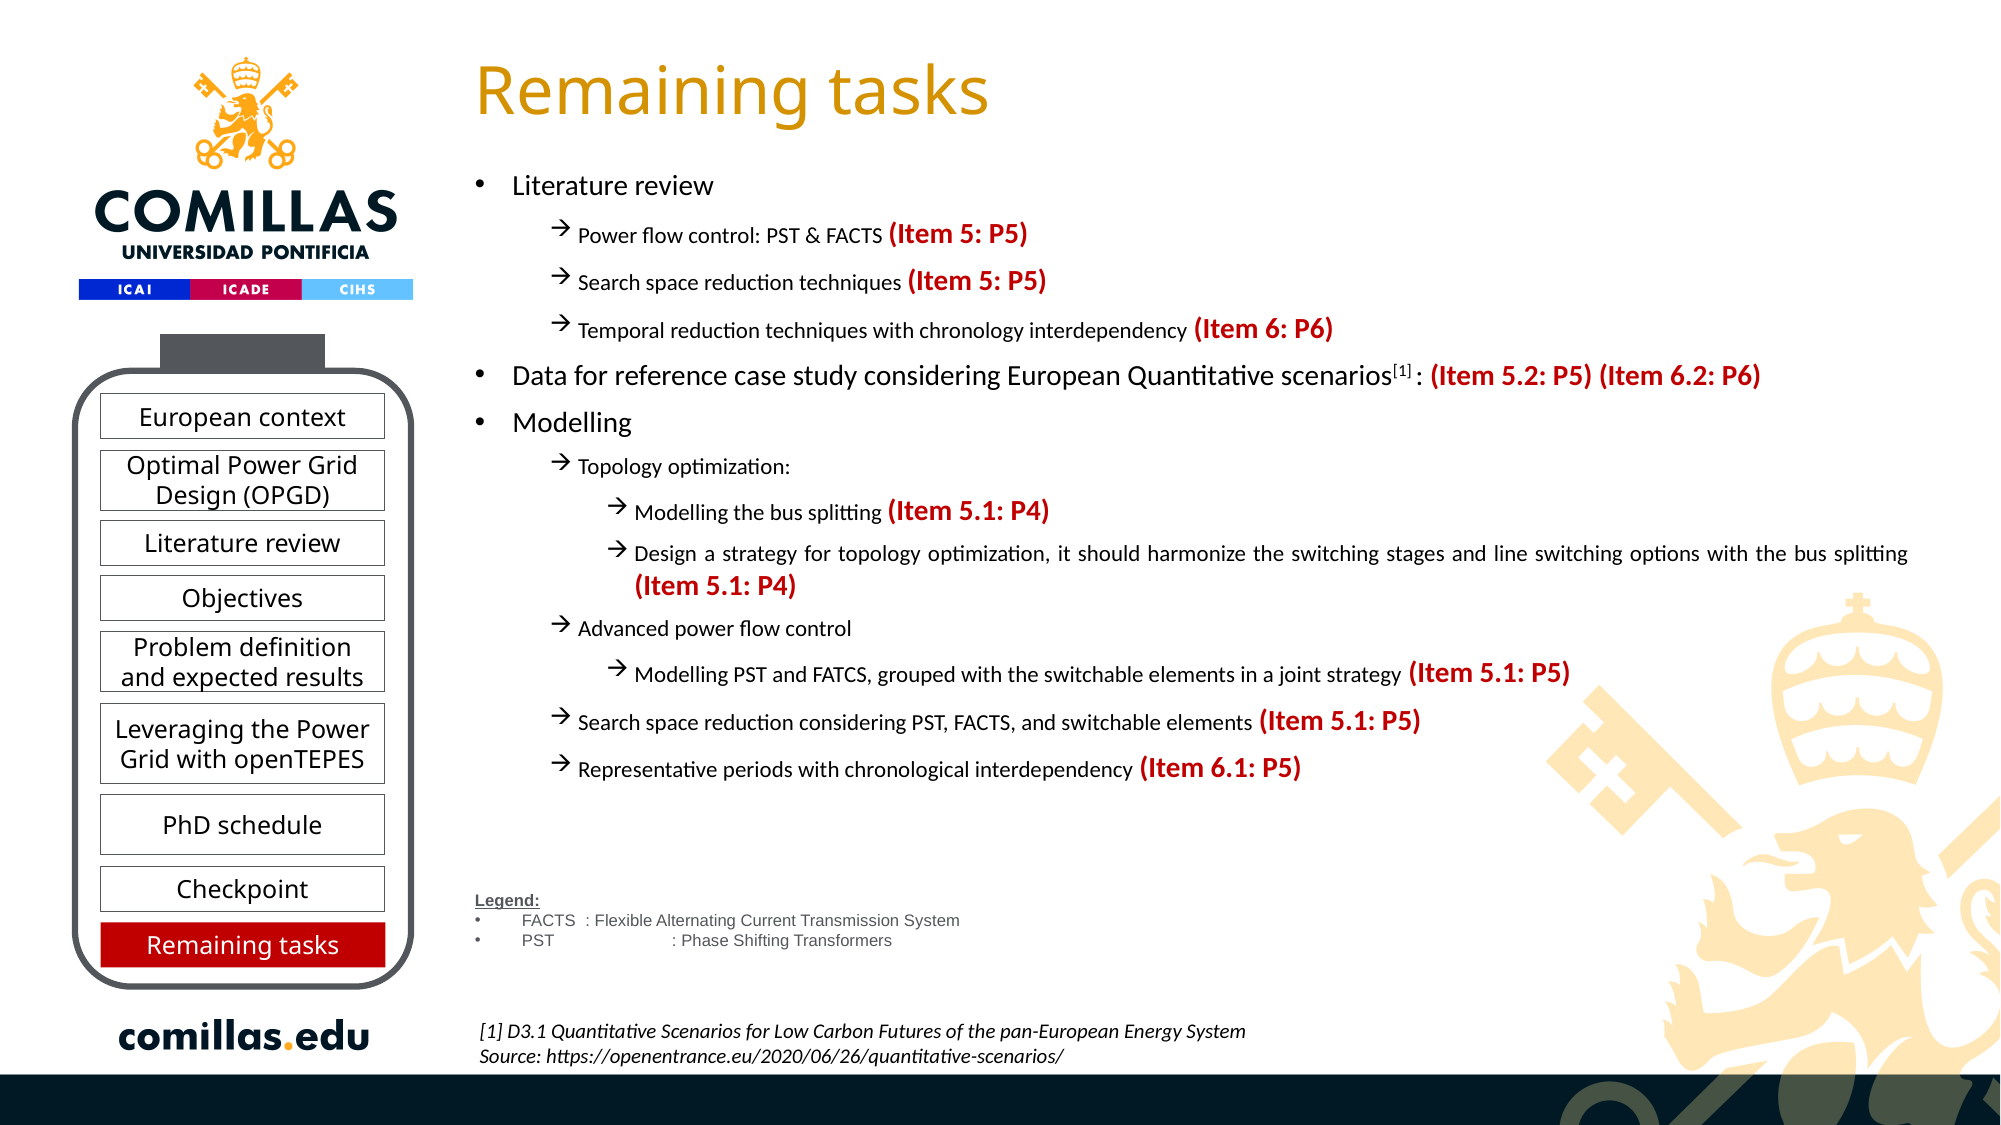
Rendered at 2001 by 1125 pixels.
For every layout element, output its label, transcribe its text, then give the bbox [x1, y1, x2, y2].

picture [0, 0, 2001, 1125]
text_box [1] D3.1 Quantitative Scenarios for Low Carbon Futures of the pan-European Energy System Source: https://openentrance.eu/2020/06/26/quantitative-scenarios/ [464, 1010, 1262, 1076]
text_box Literature review Power flow control: PST & FACTS (Item 5: P5) Search space reduction techniques (Item 5: P5) Temporal reduction techniques with chronology interdependency (Item 6: P6) Data for reference case study considering European Quantitative scenarios[1] : (Item 5.2: P5) (Item 6.2: P6) Modelling Topology optimization: Modelling the bus splitting (Item 5.1: P4) Design a strategy for topology optimization, it should harmonize the switching stages and line switching options with the bus splitting (Item 5.1: P4) Advanced power flow control Modelling PST and FATCS, grouped with the switchable elements in a joint strategy (Item 5.1: P5) Search space reduction considering PST, FACTS, and switchable elements (Item 5.1: P5) Representative periods with chronological interdependency (Item 6.1: P5) [460, 159, 1925, 791]
text_box Legend: FACTS : Flexible Alternating Current Transmission System PST : Phase Shifting Transformers [460, 882, 1143, 957]
title Remaining tasks [460, 50, 1992, 155]
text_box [74, 334, 412, 987]
